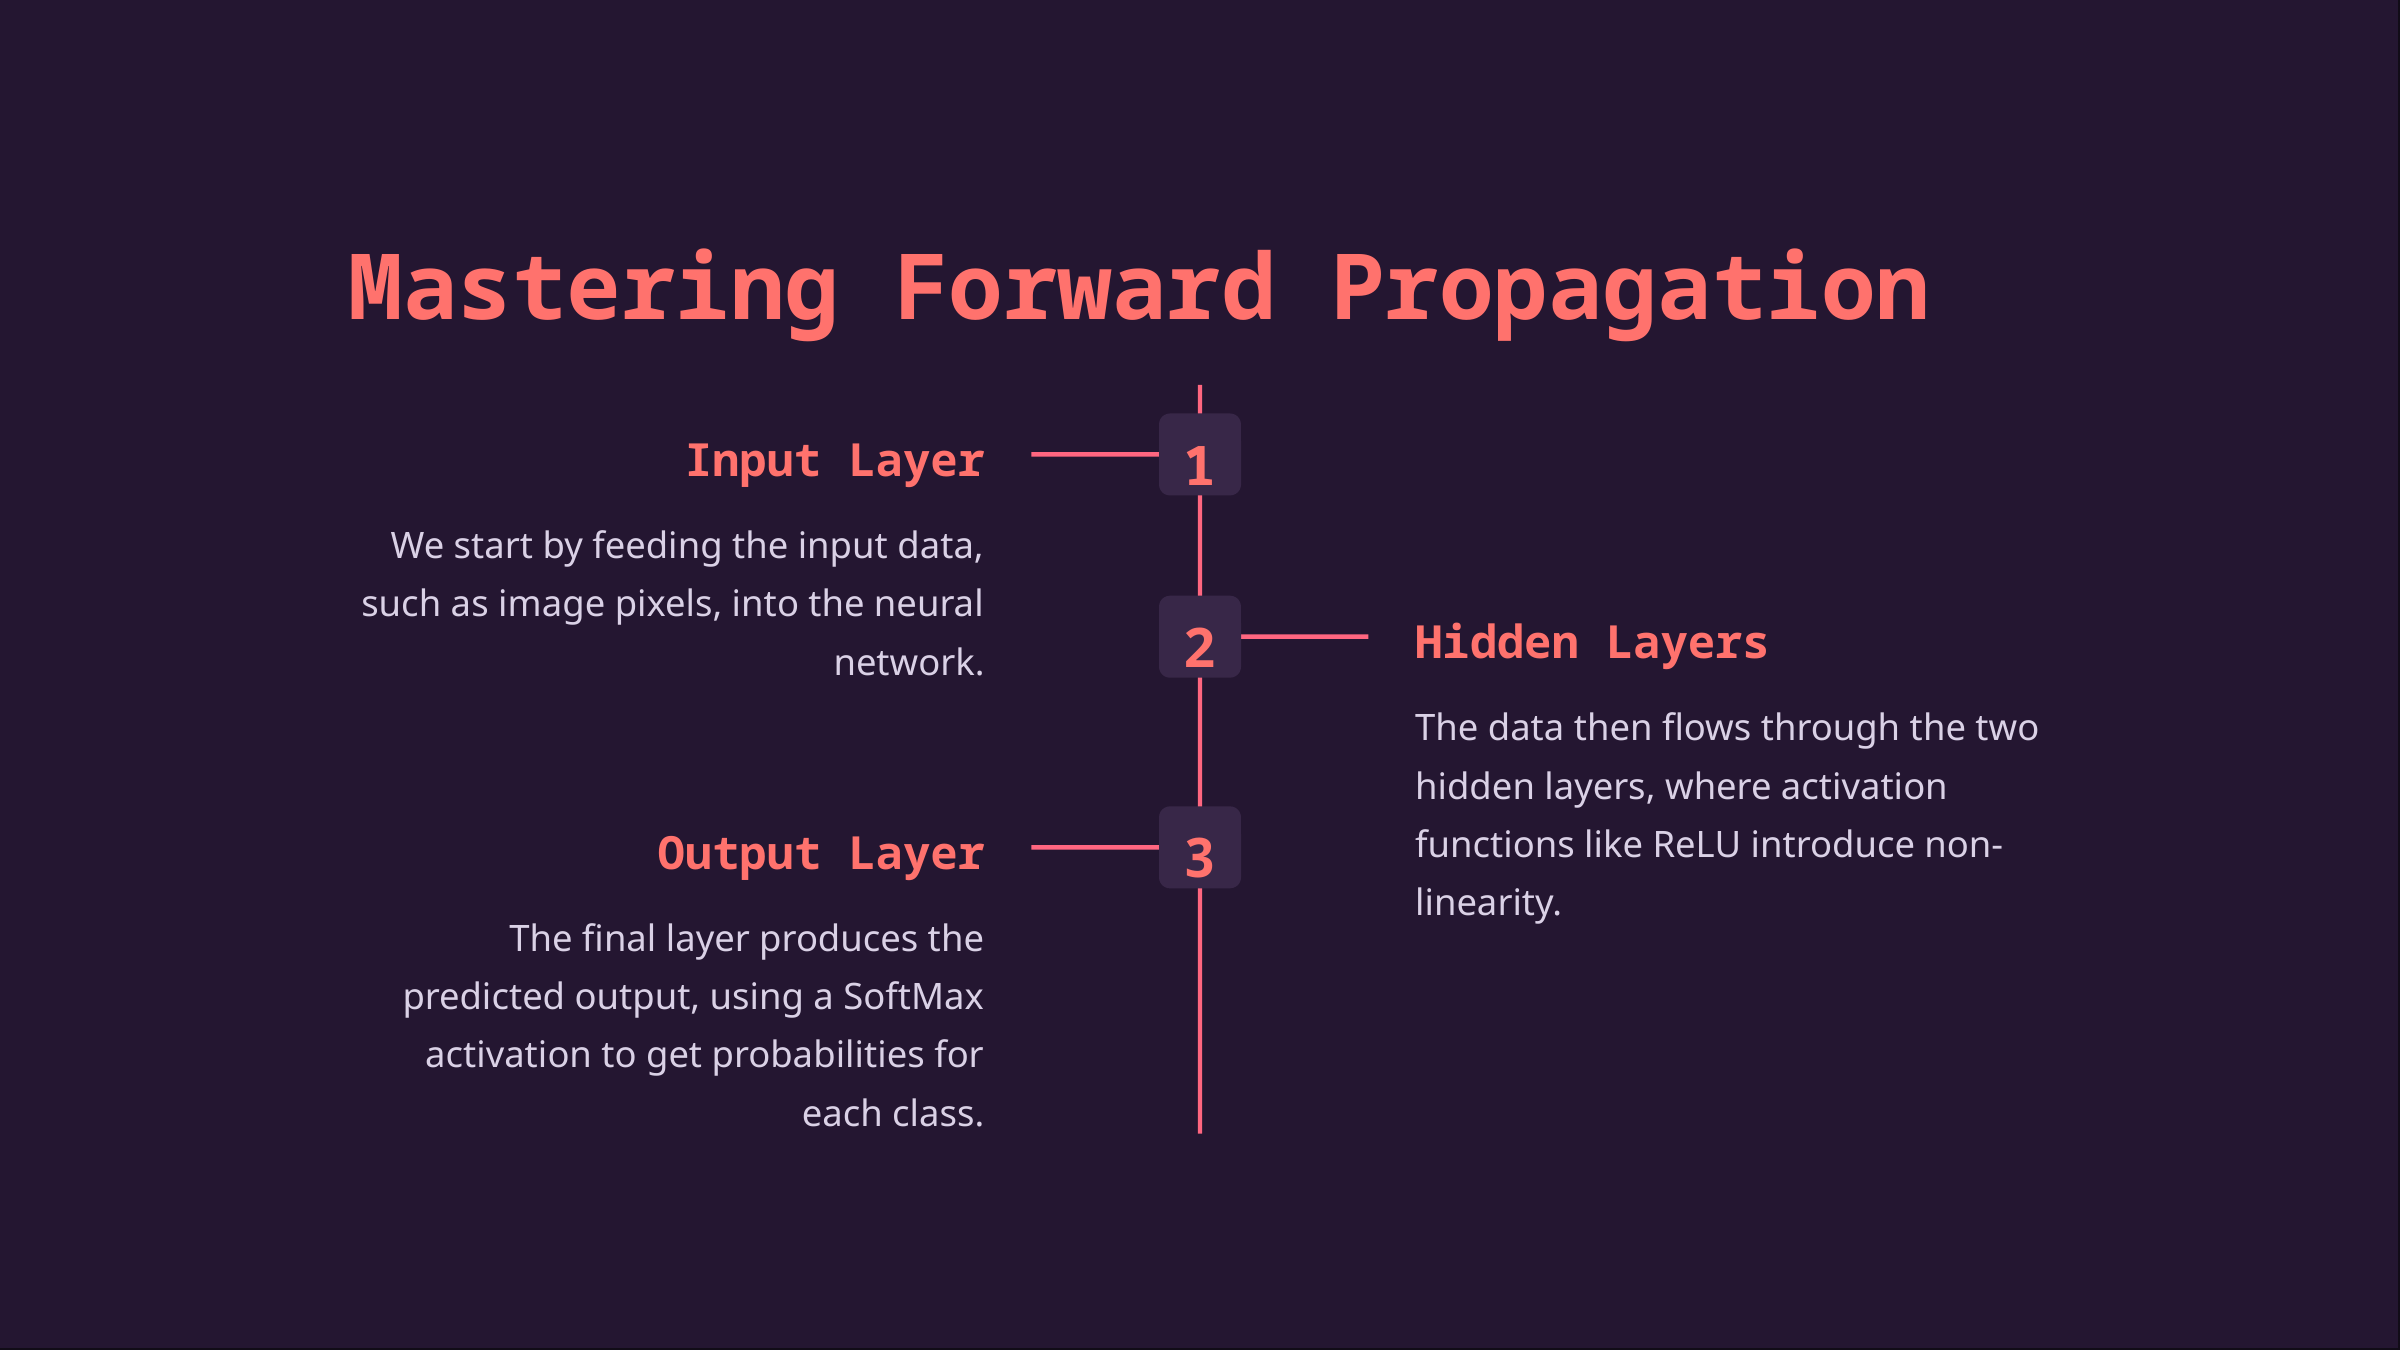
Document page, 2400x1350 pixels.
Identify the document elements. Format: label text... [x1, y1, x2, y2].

text_box The final layer produces the predicted output, using a SoftMax activation to get probabilities for each class. [334, 893, 1000, 1068]
text_box [0, 0, 2398, 1348]
text_box [1159, 413, 1242, 496]
text_box [1197, 384, 1203, 413]
text_box Hidden Layers [1400, 603, 1857, 661]
text_box [1197, 678, 1203, 806]
text_box 2 [1186, 602, 1214, 671]
text_box [0, 0, 2400, 1350]
text_box [1159, 595, 1242, 678]
text_box [1031, 845, 1159, 850]
text_box [1197, 496, 1203, 595]
text_box [1242, 634, 1369, 639]
text_box [1159, 806, 1242, 889]
text_box The data then flows through the two hidden layers, where activation functions like ReLU introduce non-linearity. [1400, 682, 2066, 916]
text_box 3 [1186, 813, 1214, 882]
text_box Mastering Forward Propagation [334, 216, 1656, 331]
text_box Input Layer [543, 421, 1000, 479]
text_box Output Layer [543, 814, 1000, 872]
text_box We start by feeding the input data, such as image pixels, into the neural network. [334, 500, 1000, 676]
text_box [1197, 889, 1203, 1134]
text_box [1031, 452, 1159, 457]
text_box 1 [1186, 420, 1214, 489]
